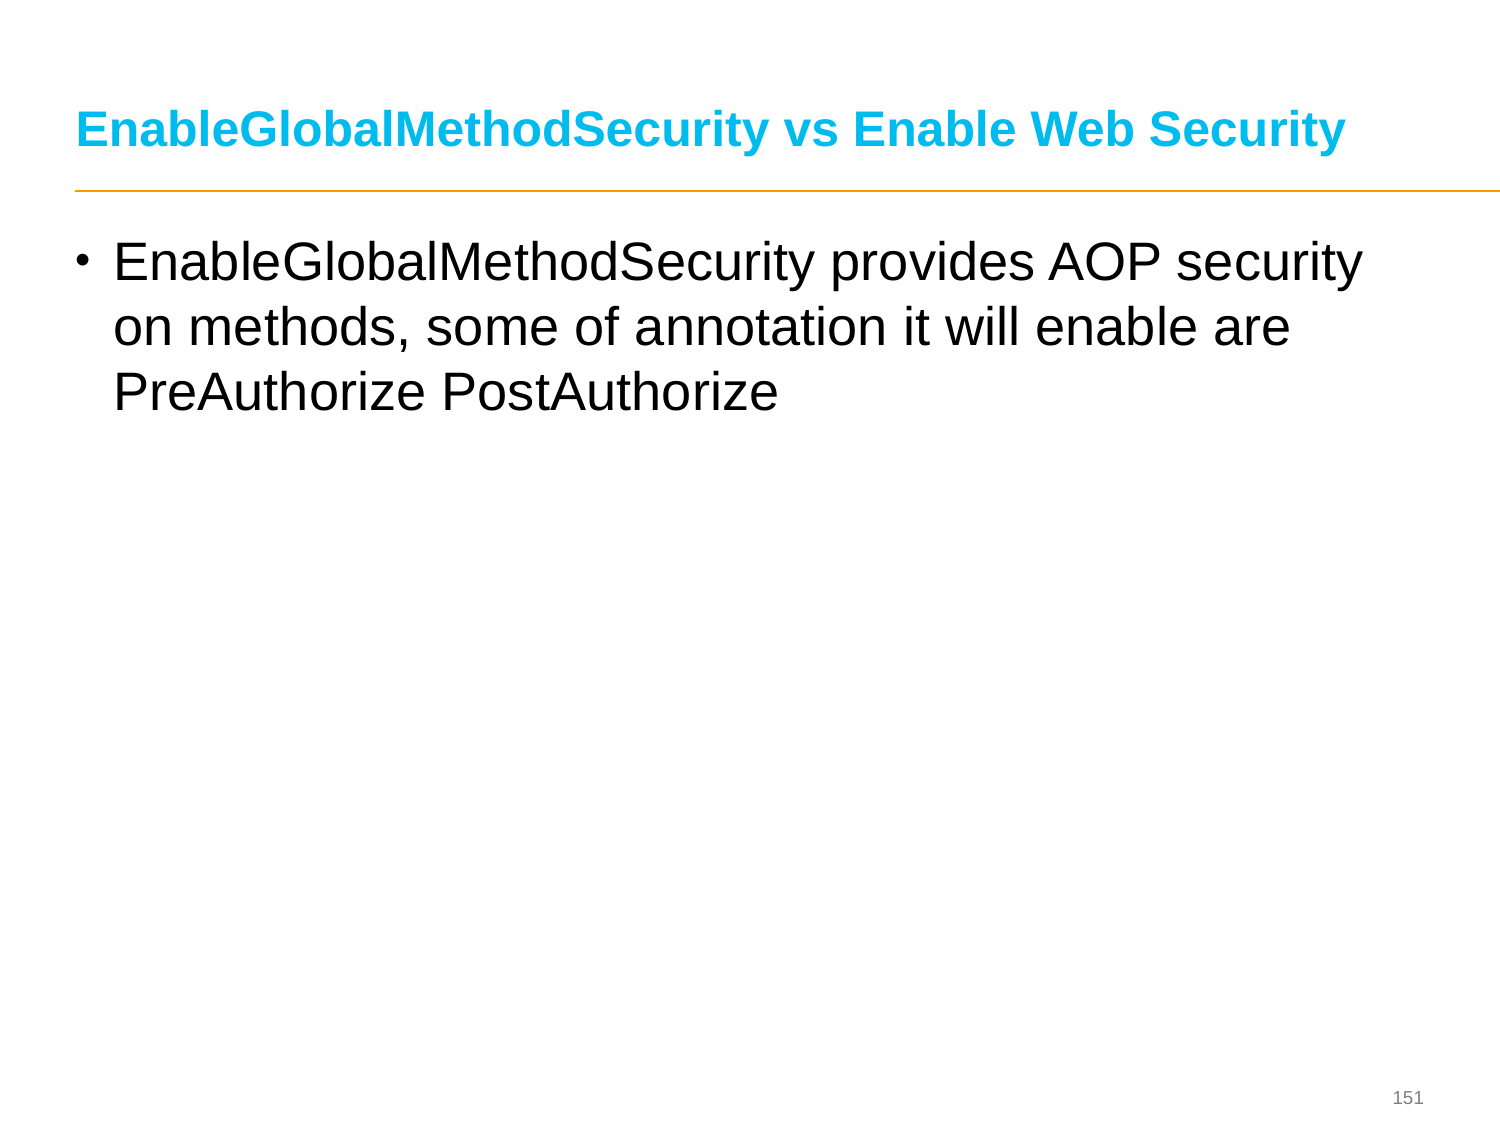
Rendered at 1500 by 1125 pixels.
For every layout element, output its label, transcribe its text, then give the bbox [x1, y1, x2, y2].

list EnableGlobalMethodSecurity provides AOP security on methods, some of annotation it will enable are PreAuthorize PostAuthorize [75, 226, 1425, 1018]
title EnableGlobalMethodSecurity vs Enable Web Security [75, 27, 1422, 157]
